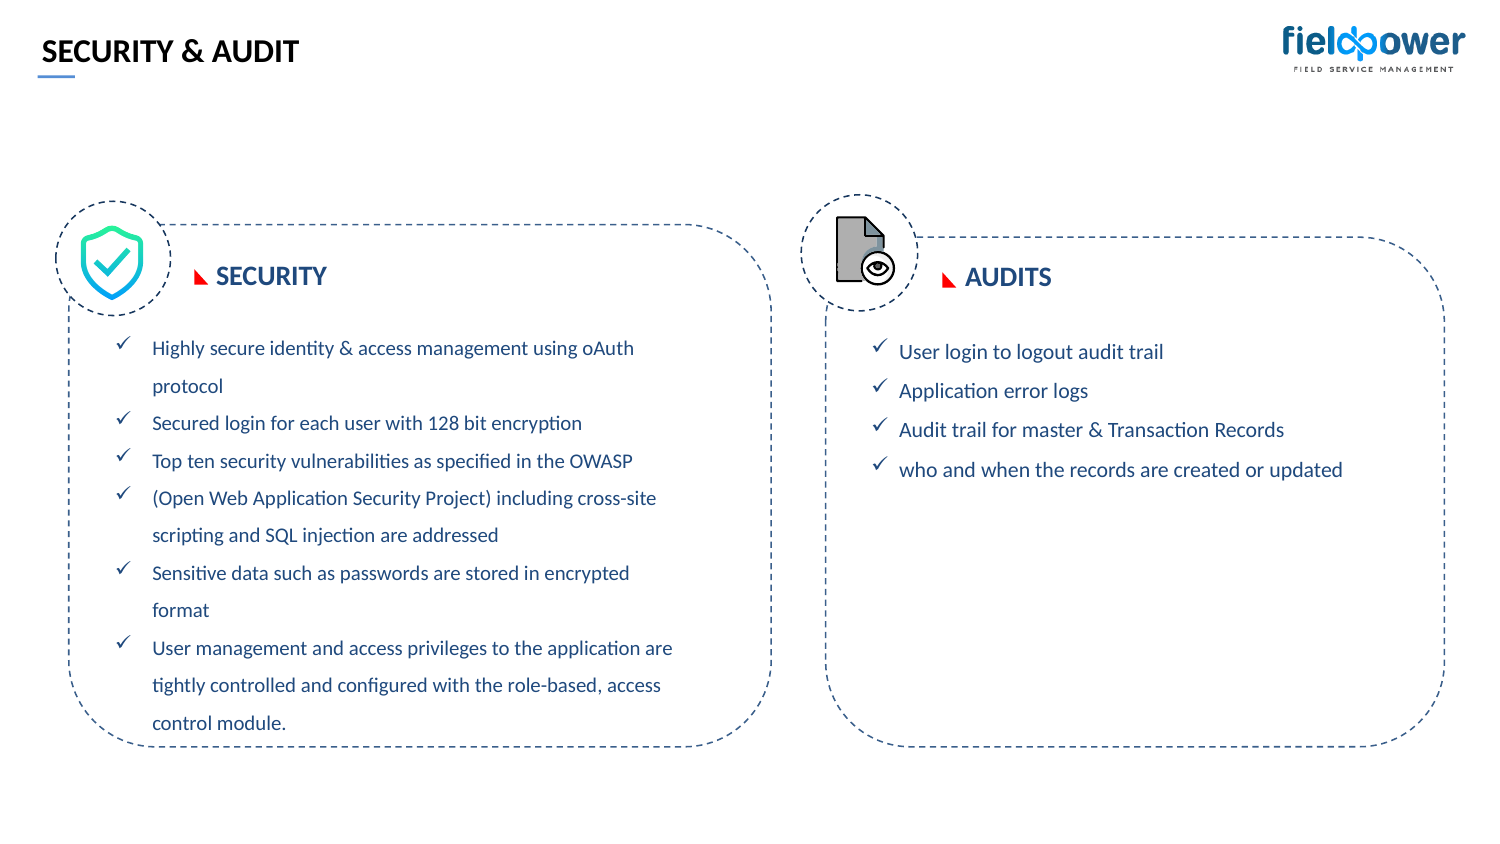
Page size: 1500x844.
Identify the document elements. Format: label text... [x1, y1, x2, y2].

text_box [55, 194, 1488, 748]
text_box SECURITY & AUDIT [27, 21, 315, 77]
picture [1281, 21, 1467, 76]
